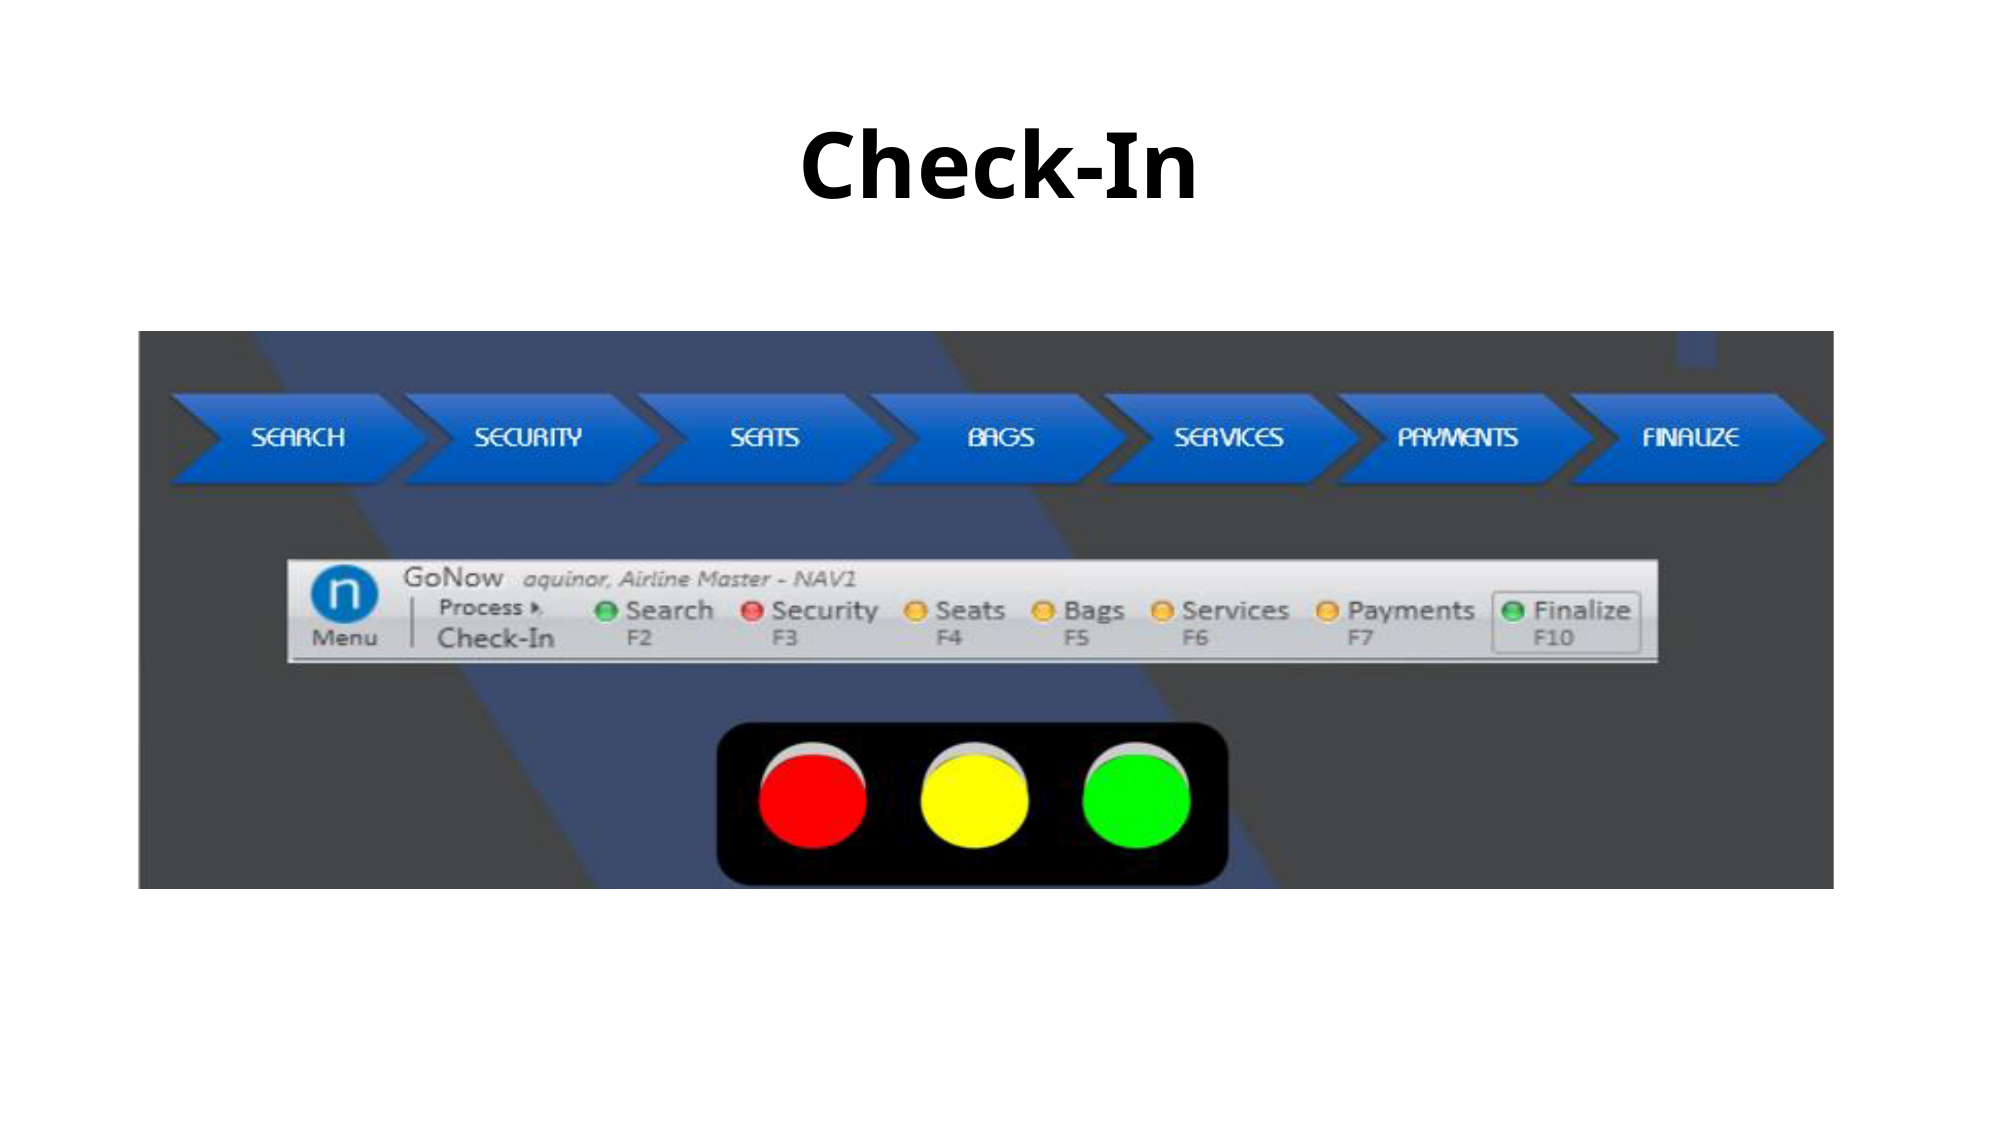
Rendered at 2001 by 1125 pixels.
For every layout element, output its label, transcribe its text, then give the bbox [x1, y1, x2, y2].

title Check-In [137, 59, 1863, 278]
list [137, 330, 1834, 889]
